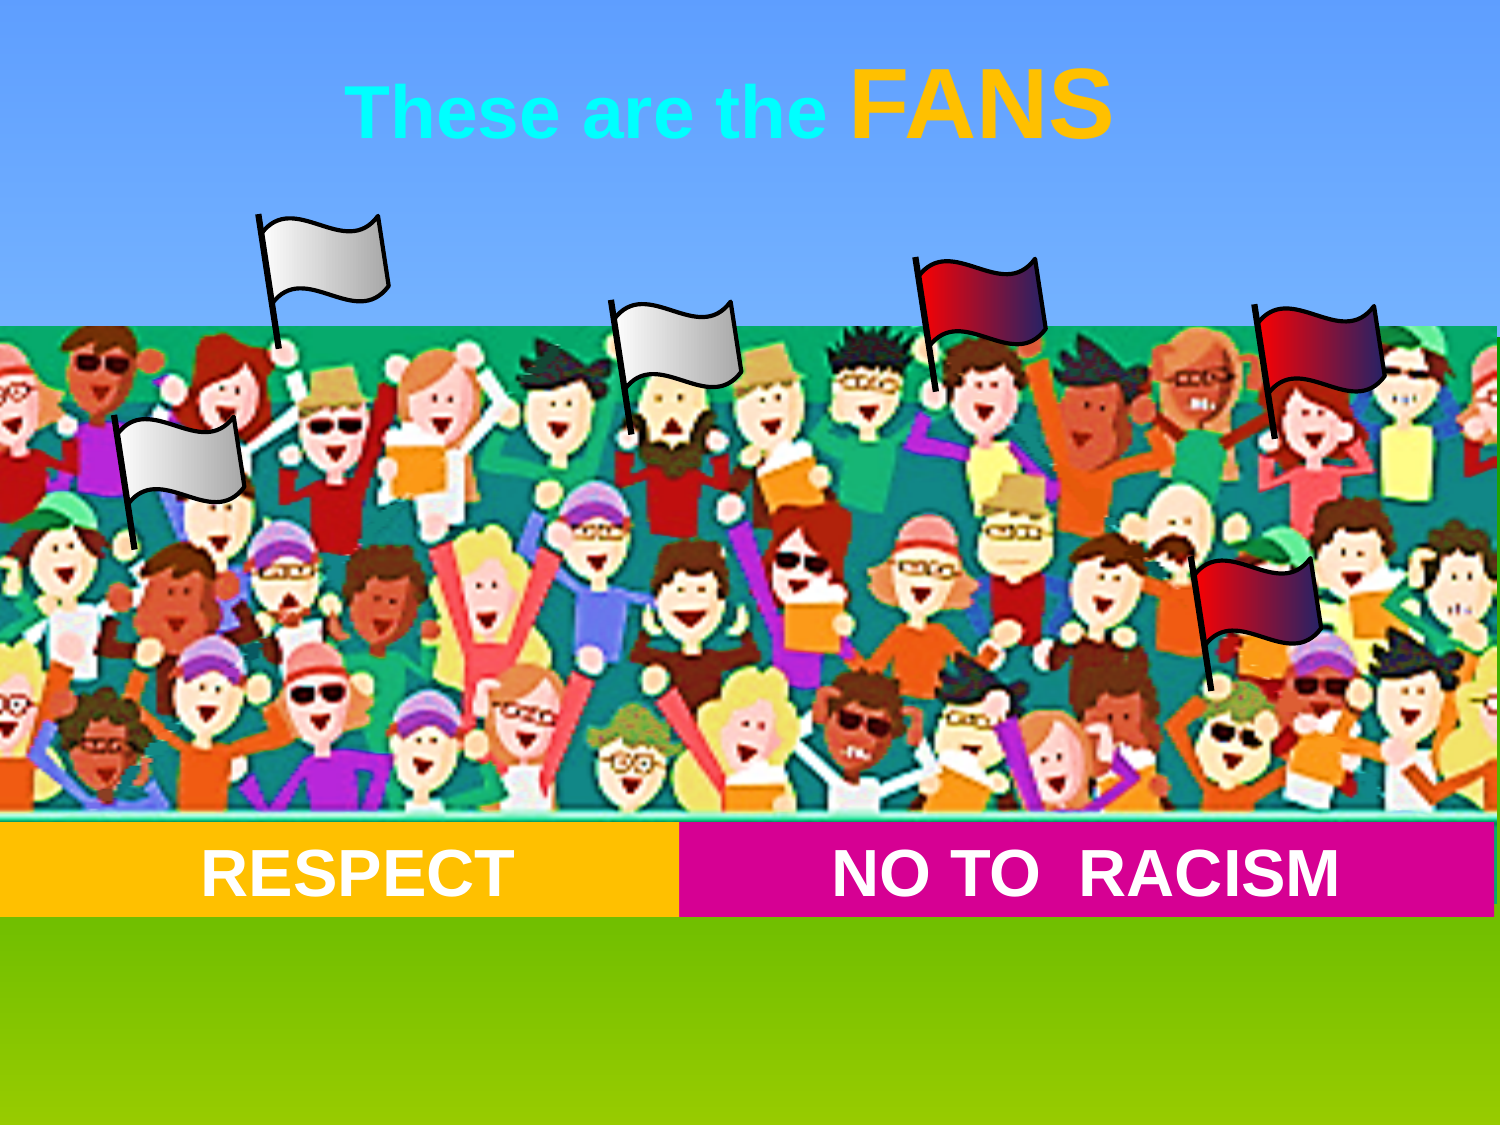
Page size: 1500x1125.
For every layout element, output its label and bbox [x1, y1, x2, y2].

text_box [620, 289, 739, 427]
text_box [0, 0, 1500, 328]
text_box [267, 204, 387, 341]
text_box [123, 404, 242, 542]
text_box [924, 247, 1044, 384]
text_box [0, 909, 1500, 1125]
text_box [1200, 546, 1319, 684]
text_box [1263, 294, 1383, 432]
picture [0, 326, 1497, 904]
